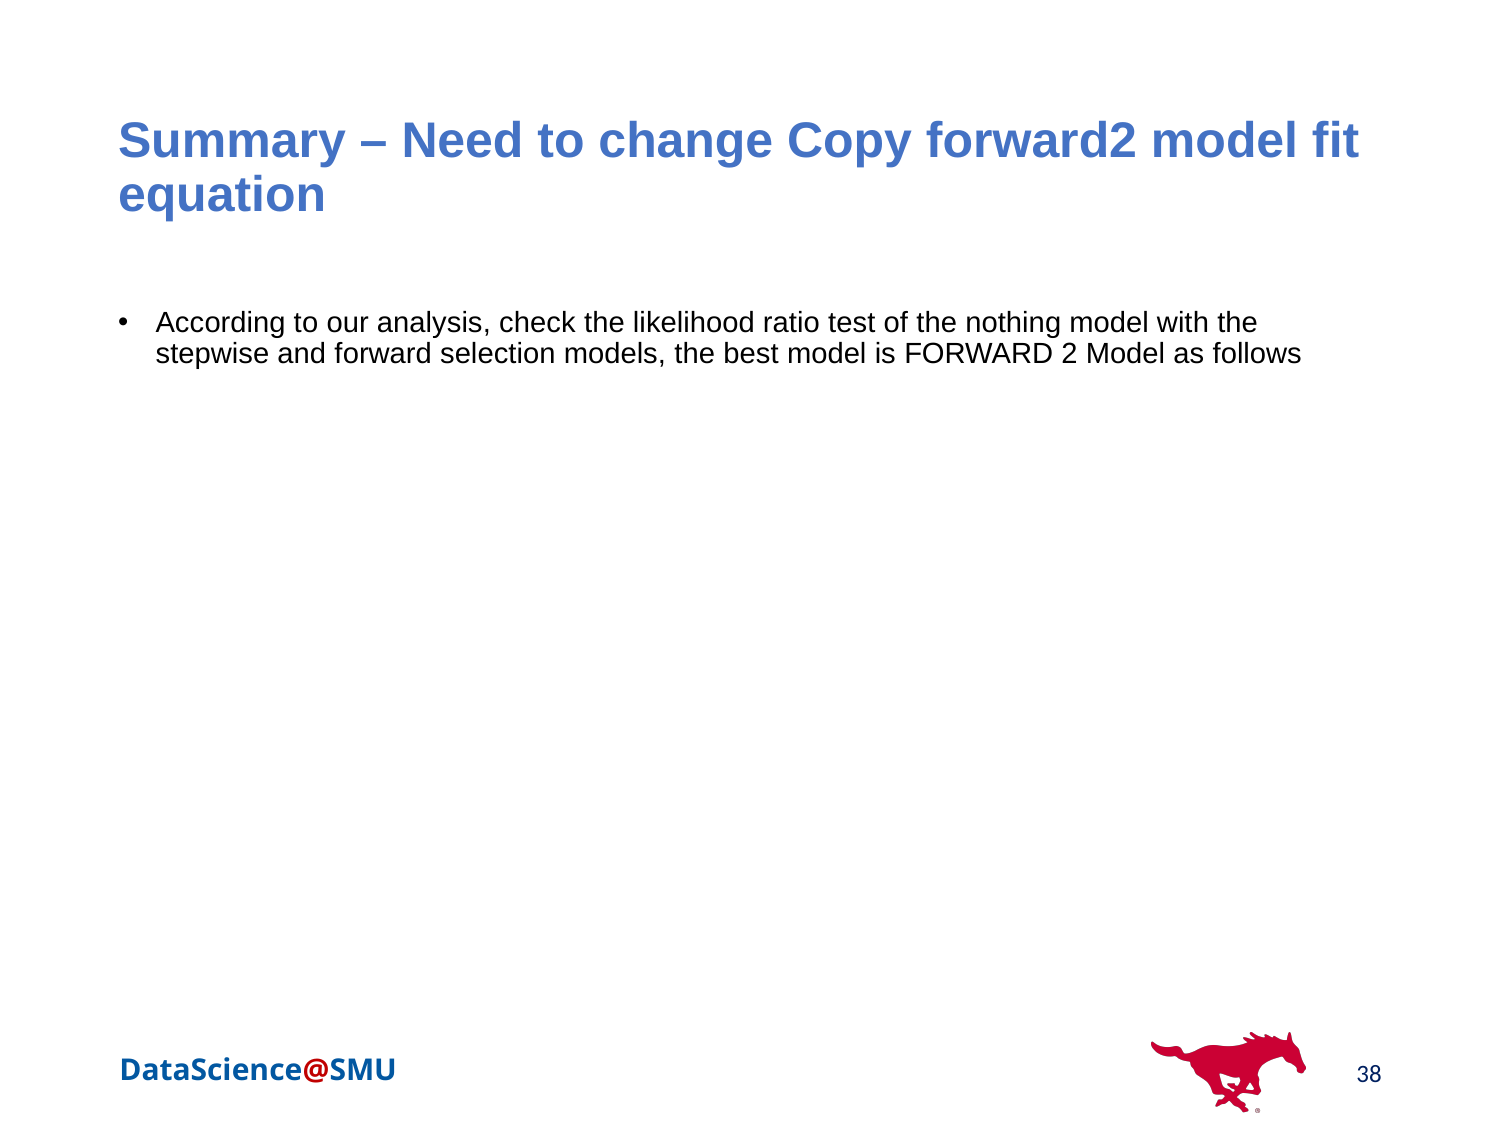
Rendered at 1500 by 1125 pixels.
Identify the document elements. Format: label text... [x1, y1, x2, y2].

list According to our analysis, check the likelihood ratio test of the nothing model with the stepwise and forward selection models, the best model is FORWARD 2 Model as follows [103, 299, 1397, 440]
picture [1151, 1103, 1306, 1113]
picture [1151, 1032, 1306, 1042]
slide_number 38 [1059, 1042, 1397, 1103]
title Summary – Need to change Copy forward2 model fit equation [103, 59, 1397, 278]
